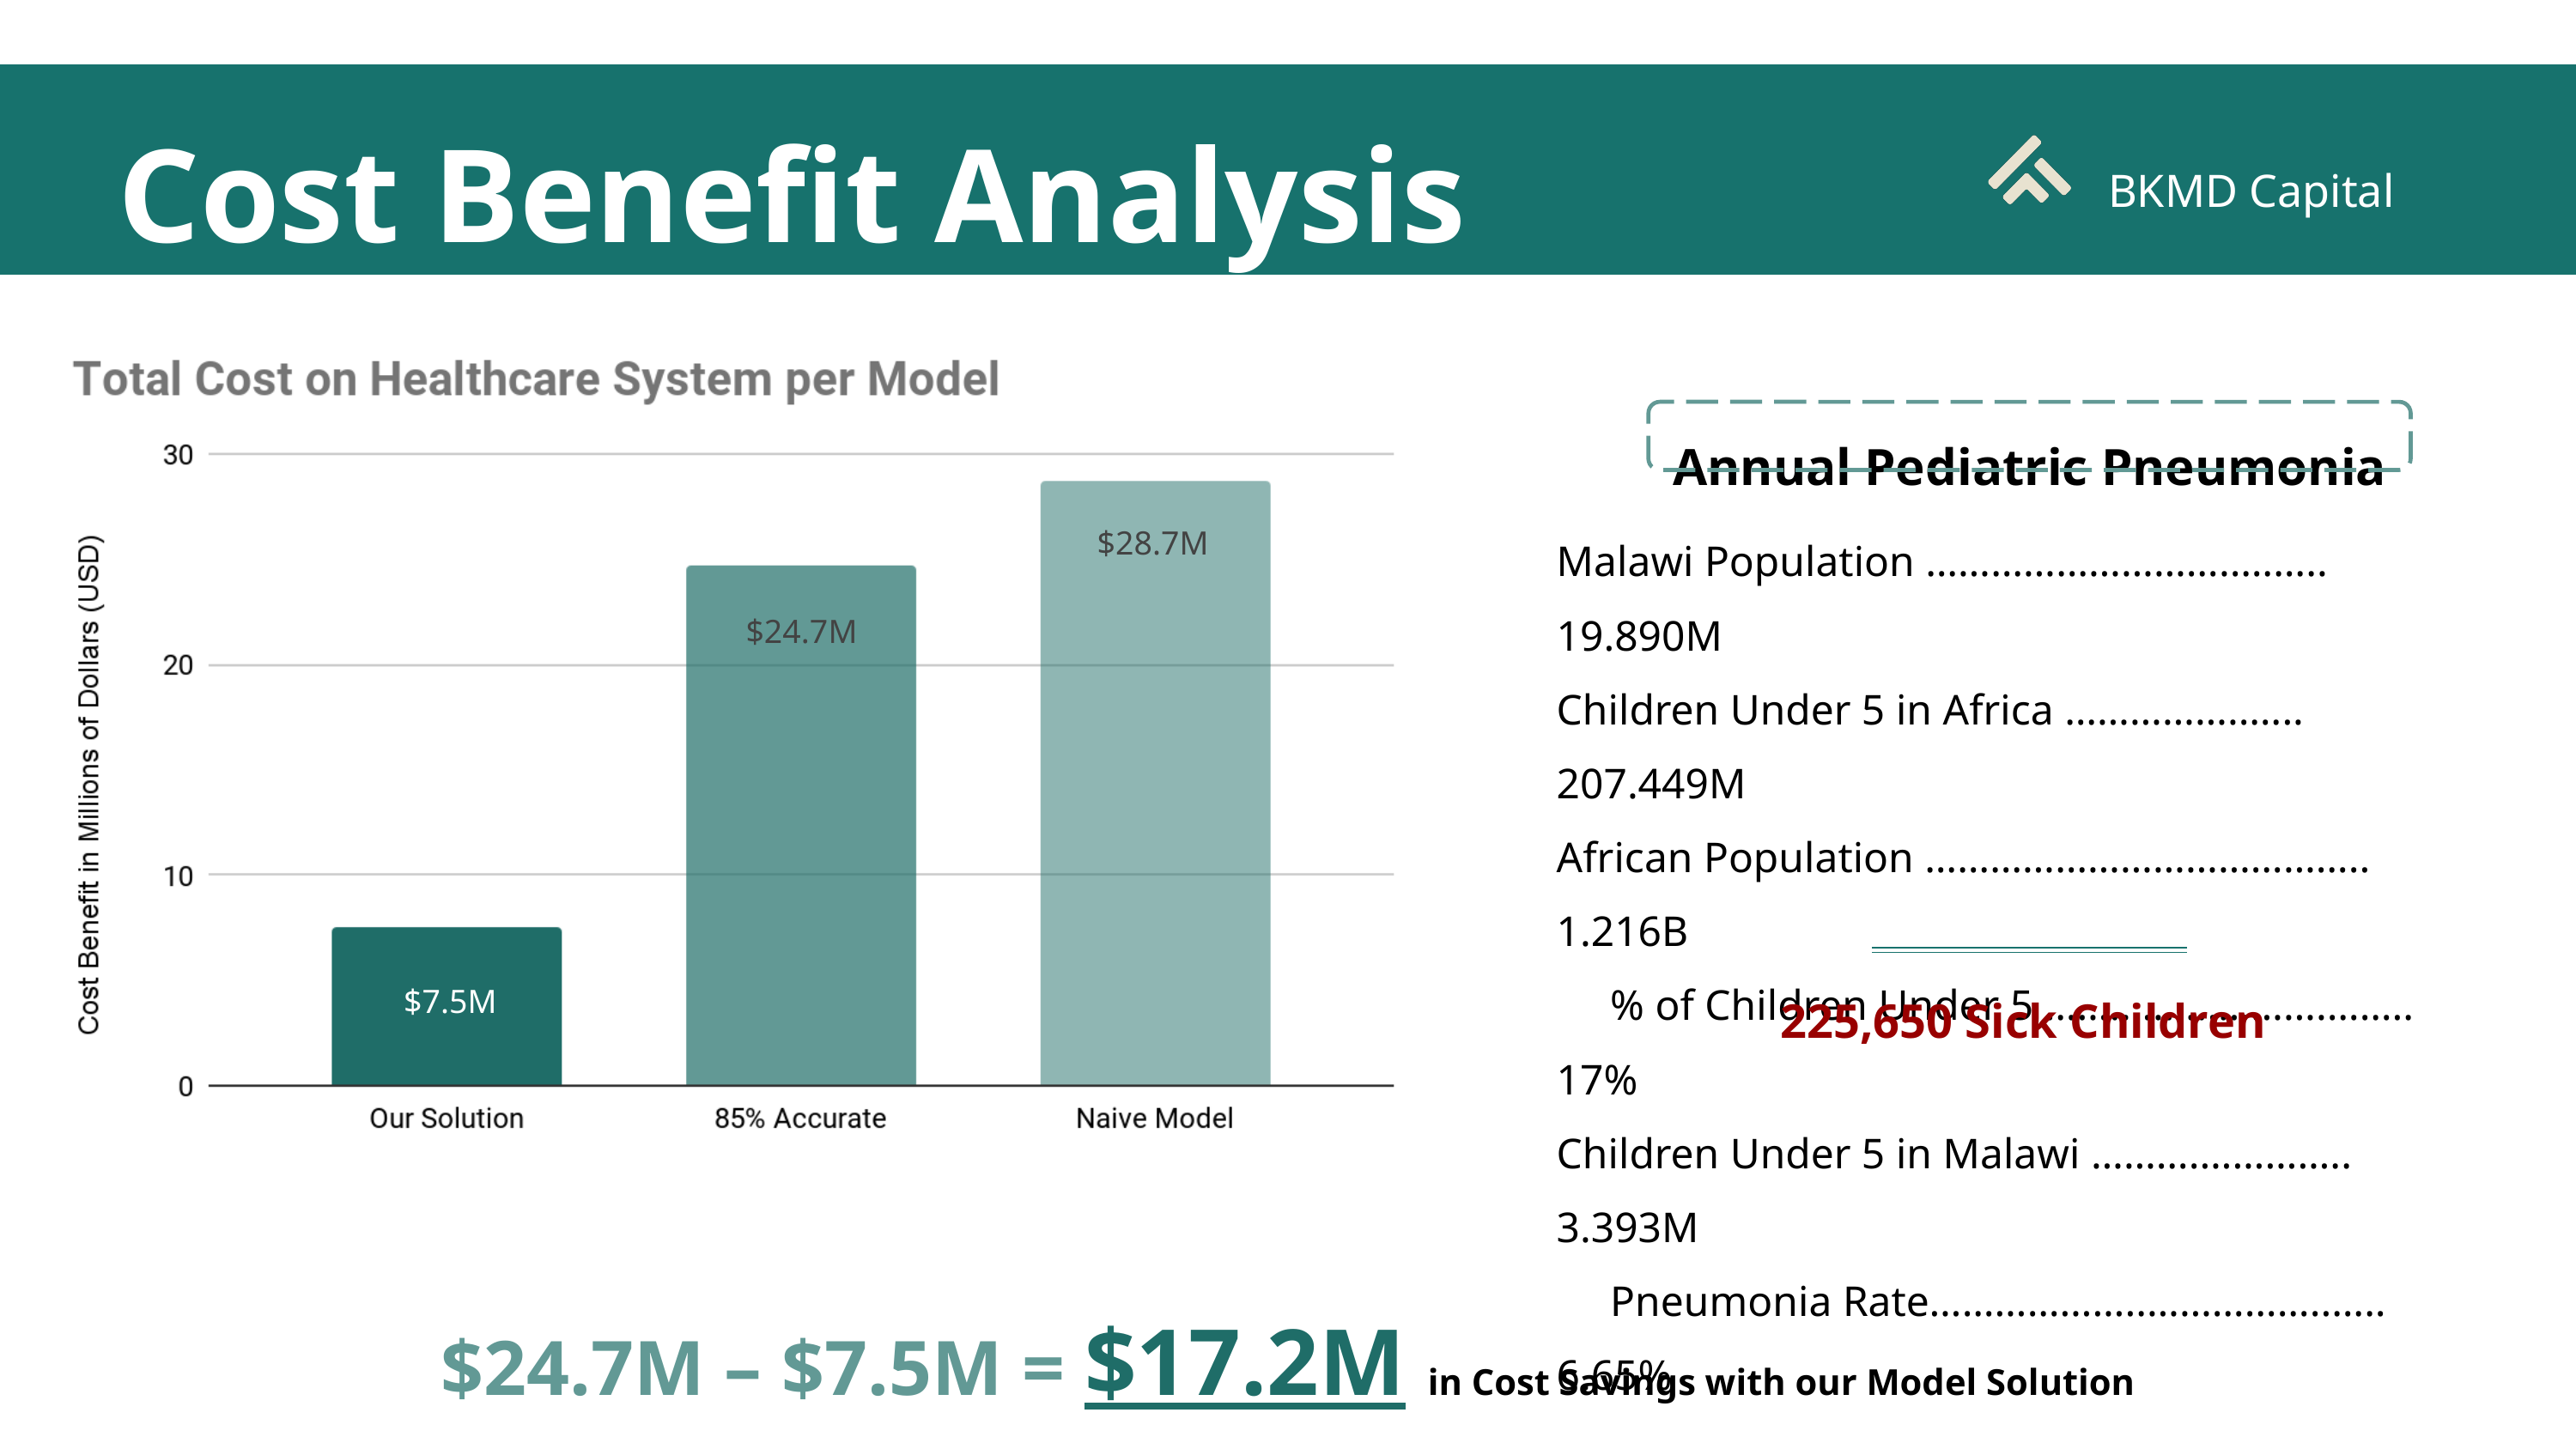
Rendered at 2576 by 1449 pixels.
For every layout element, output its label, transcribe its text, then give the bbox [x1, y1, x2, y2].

text_box $24.7M – $7.5M = $17.2M in Cost Savings with our Model Solution [125, 1249, 2451, 1414]
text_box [1556, 401, 2503, 1085]
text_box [0, 39, 2576, 276]
picture [29, 307, 1438, 1179]
